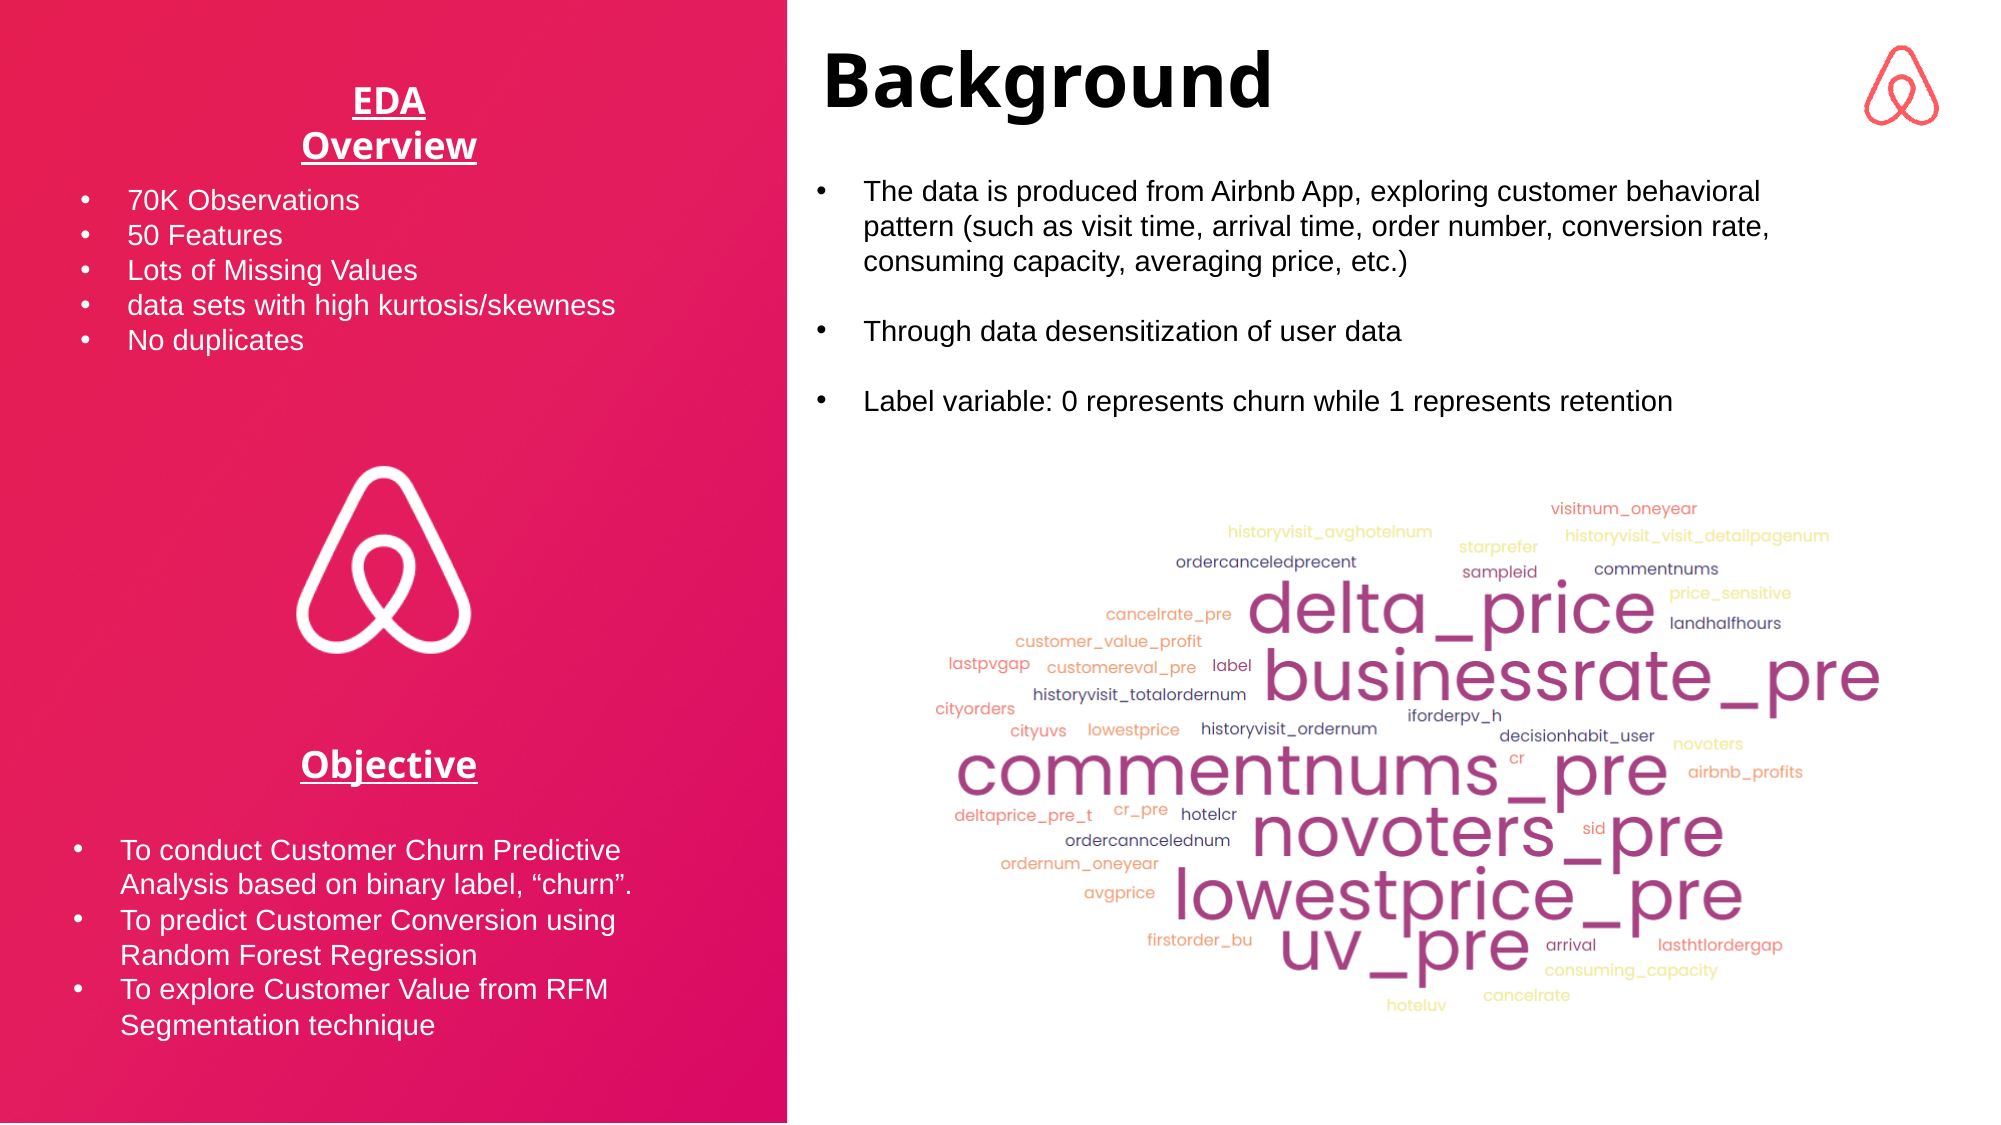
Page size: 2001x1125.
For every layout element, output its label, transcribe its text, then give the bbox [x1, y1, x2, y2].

text_box Background [806, 25, 1608, 130]
picture [1862, 43, 1940, 126]
picture [880, 480, 1901, 1030]
picture [0, 0, 788, 1123]
text_box The data is produced from Airbnb App, exploring customer behavioral pattern (such as visit time, arrival time, order number, conversion rate, consuming capacity, averaging price, etc.) Through data desensitization of user data Label variable: 0 represents churn while 1 represents retention [801, 130, 1802, 495]
